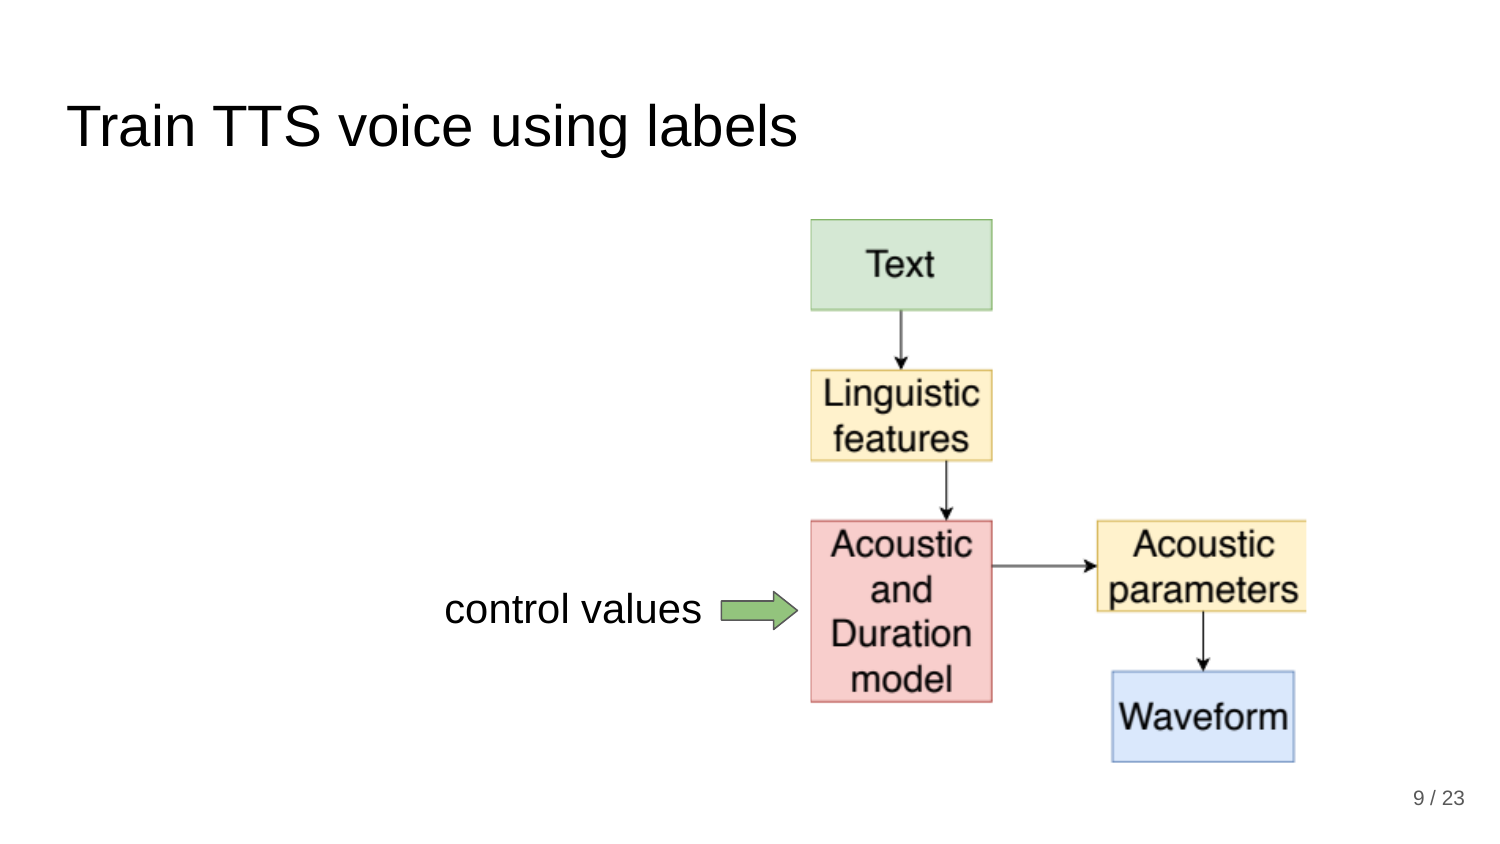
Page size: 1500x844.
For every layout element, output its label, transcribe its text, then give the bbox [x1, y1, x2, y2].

text_box control values [422, 567, 718, 643]
slide_number 9 / 23 [1373, 764, 1480, 830]
text_box [721, 591, 798, 630]
picture [810, 218, 1307, 764]
title Train TTS voice using labels [51, 72, 1449, 167]
